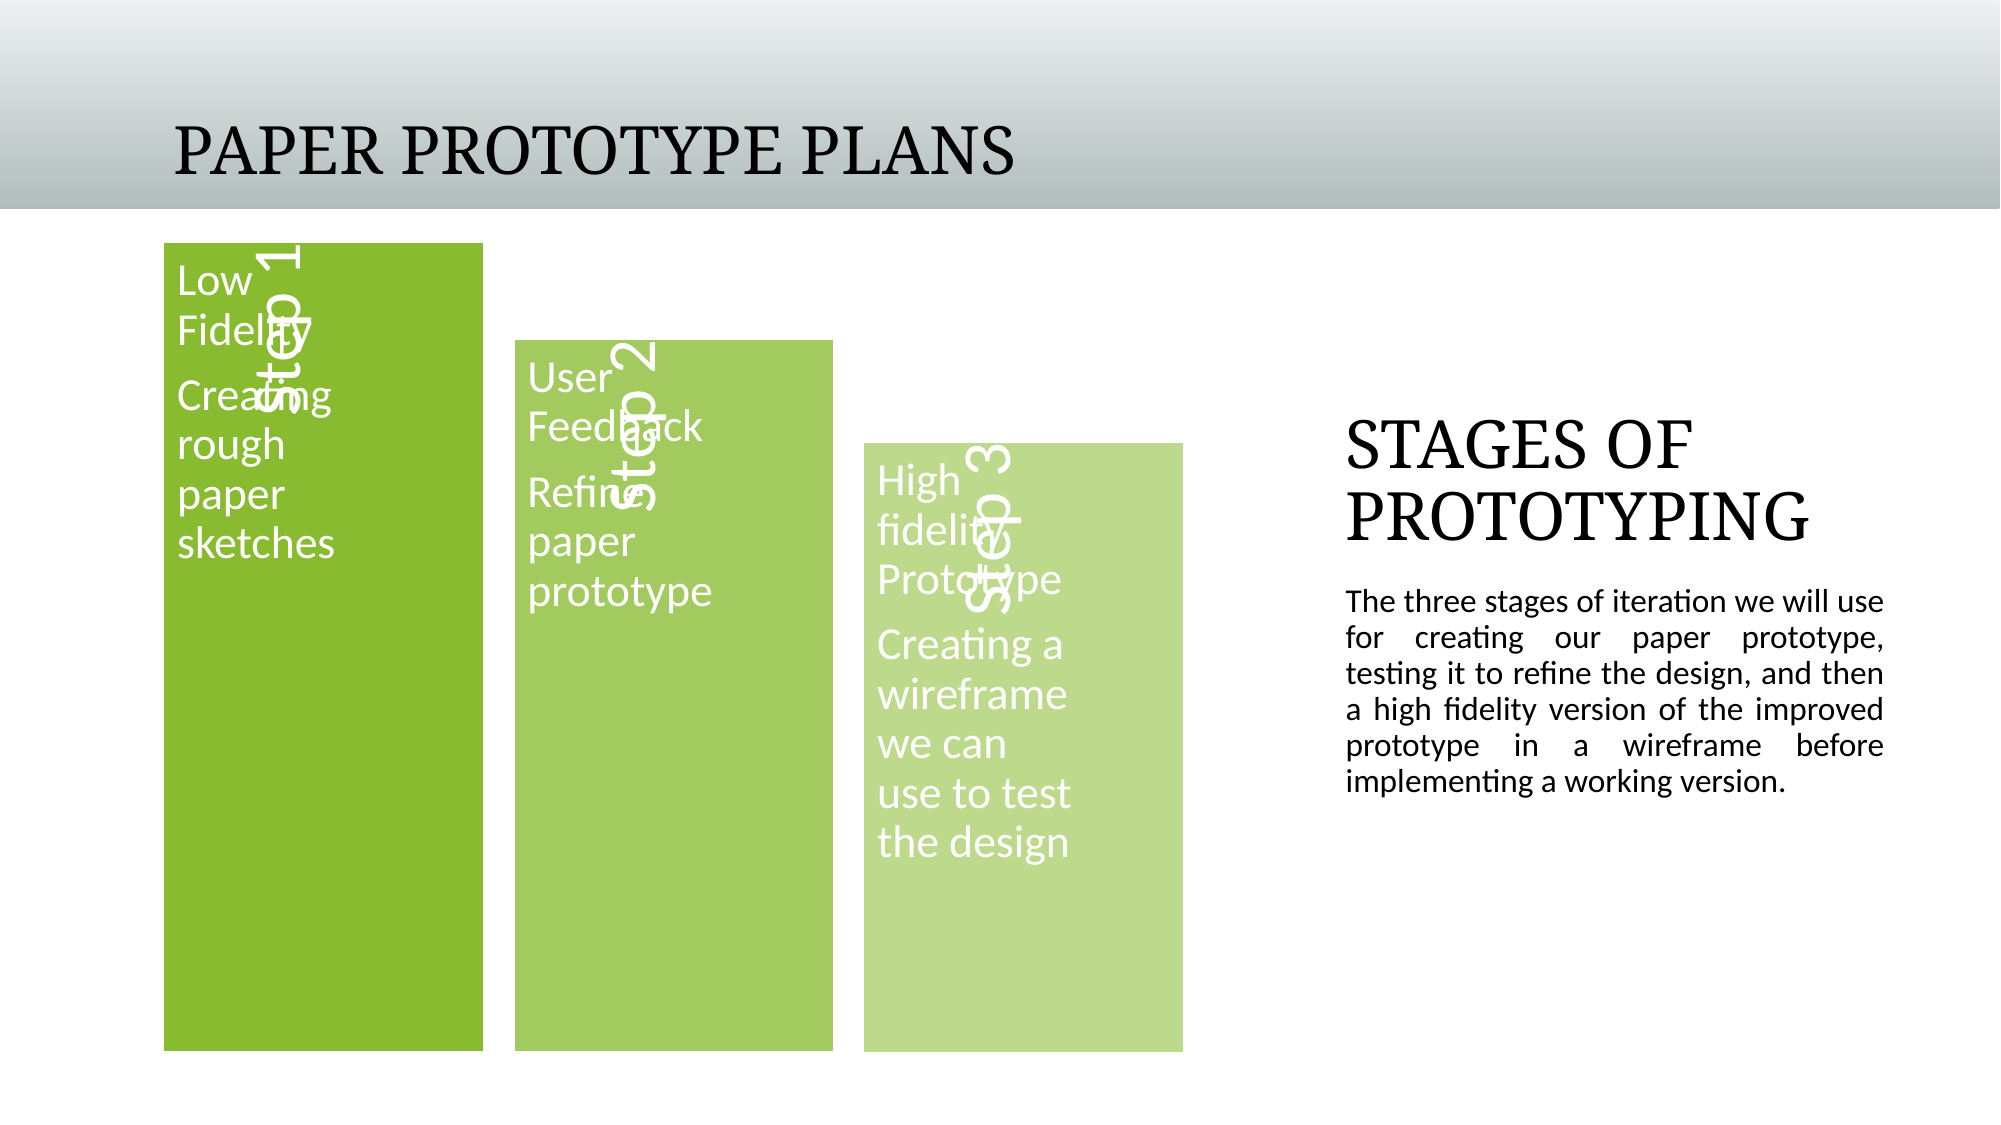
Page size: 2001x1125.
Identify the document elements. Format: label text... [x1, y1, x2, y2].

list The three stages of iteration we will use for creating our paper prototype, testing it to refine the design, and then a high fidelity version of the improved prototype in a wireframe before implementing a working version. [1330, 576, 1900, 922]
text_box Paper Prototype plans [158, 0, 1036, 197]
title Stages of Prototyping [1330, 187, 1900, 563]
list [99, 233, 1248, 1066]
